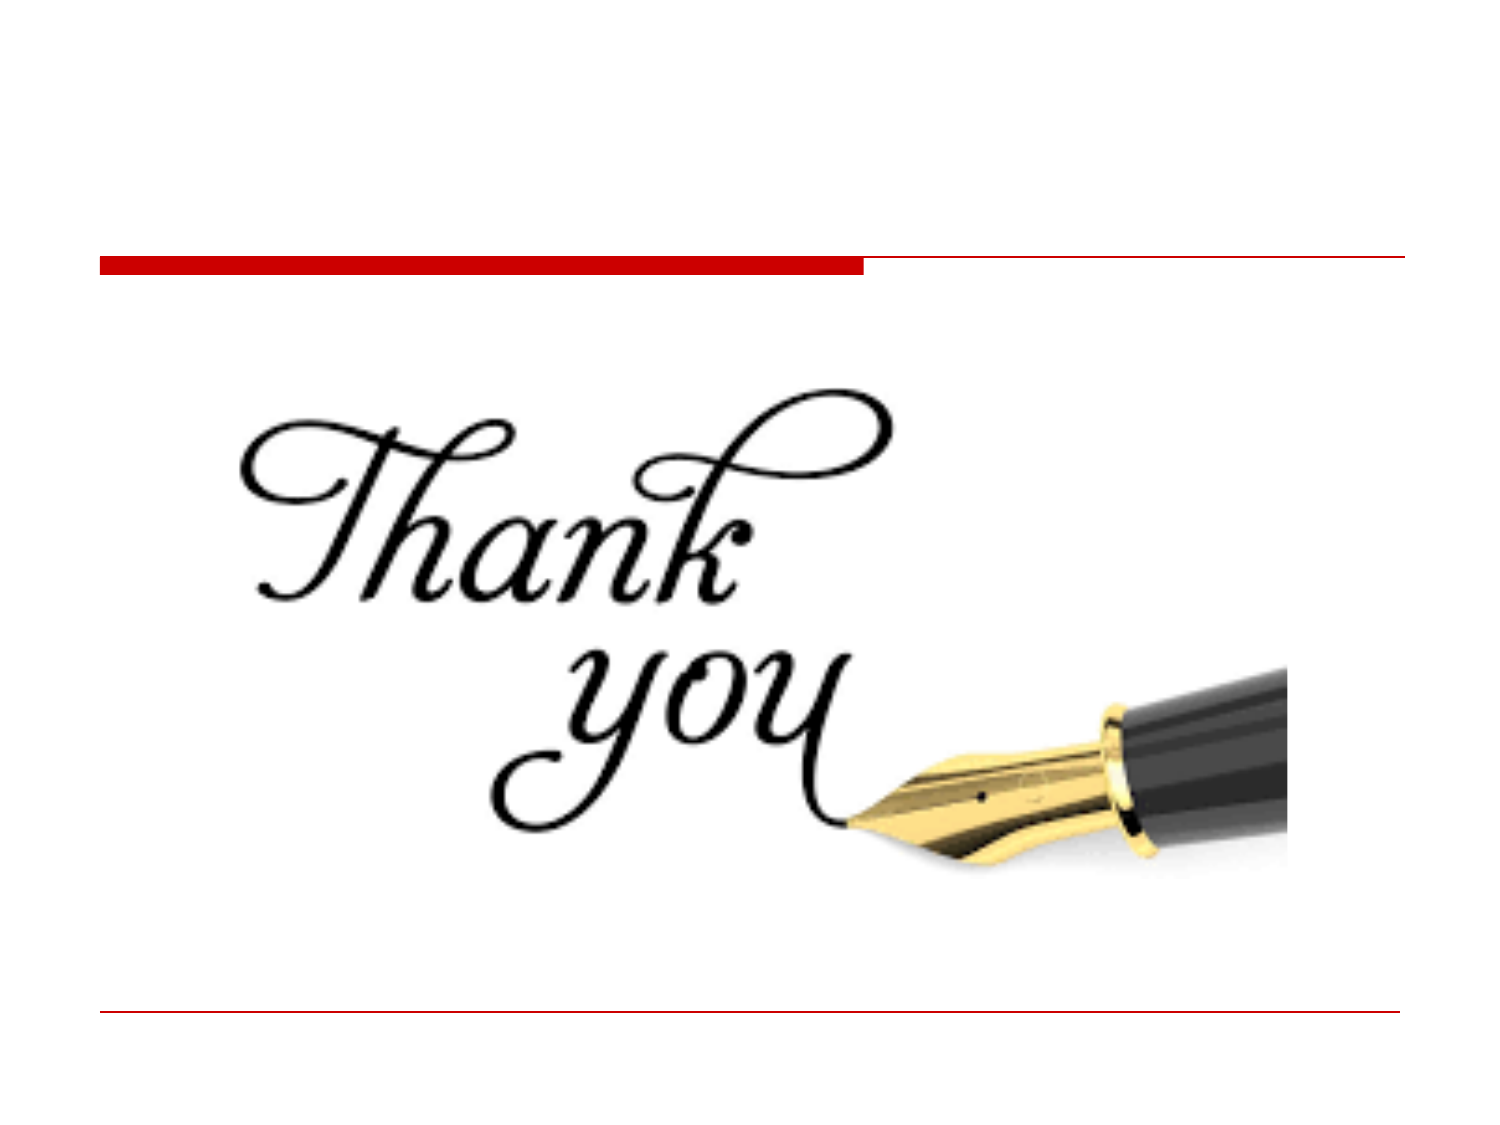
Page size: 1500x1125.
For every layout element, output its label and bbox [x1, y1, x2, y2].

picture [238, 387, 1288, 879]
